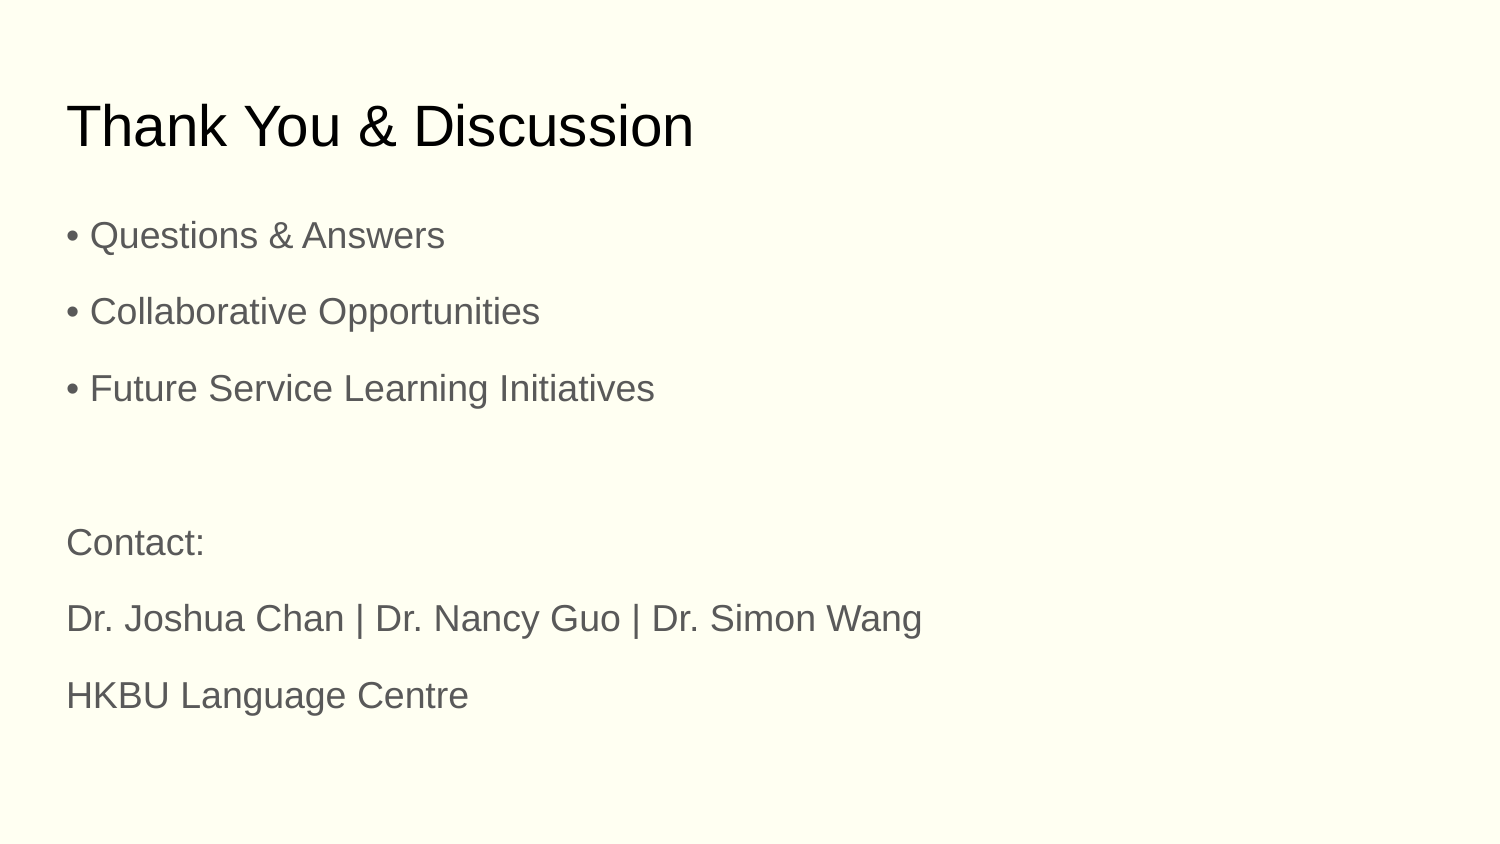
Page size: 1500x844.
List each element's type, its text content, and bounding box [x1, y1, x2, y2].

title Thank You & Discussion [51, 72, 1449, 167]
list • Questions & Answers • Collaborative Opportunities • Future Service Learning Initiatives Contact: Dr. Joshua Chan | Dr. Nancy Guo | Dr. Simon Wang HKBU Language Centre [51, 189, 1449, 750]
